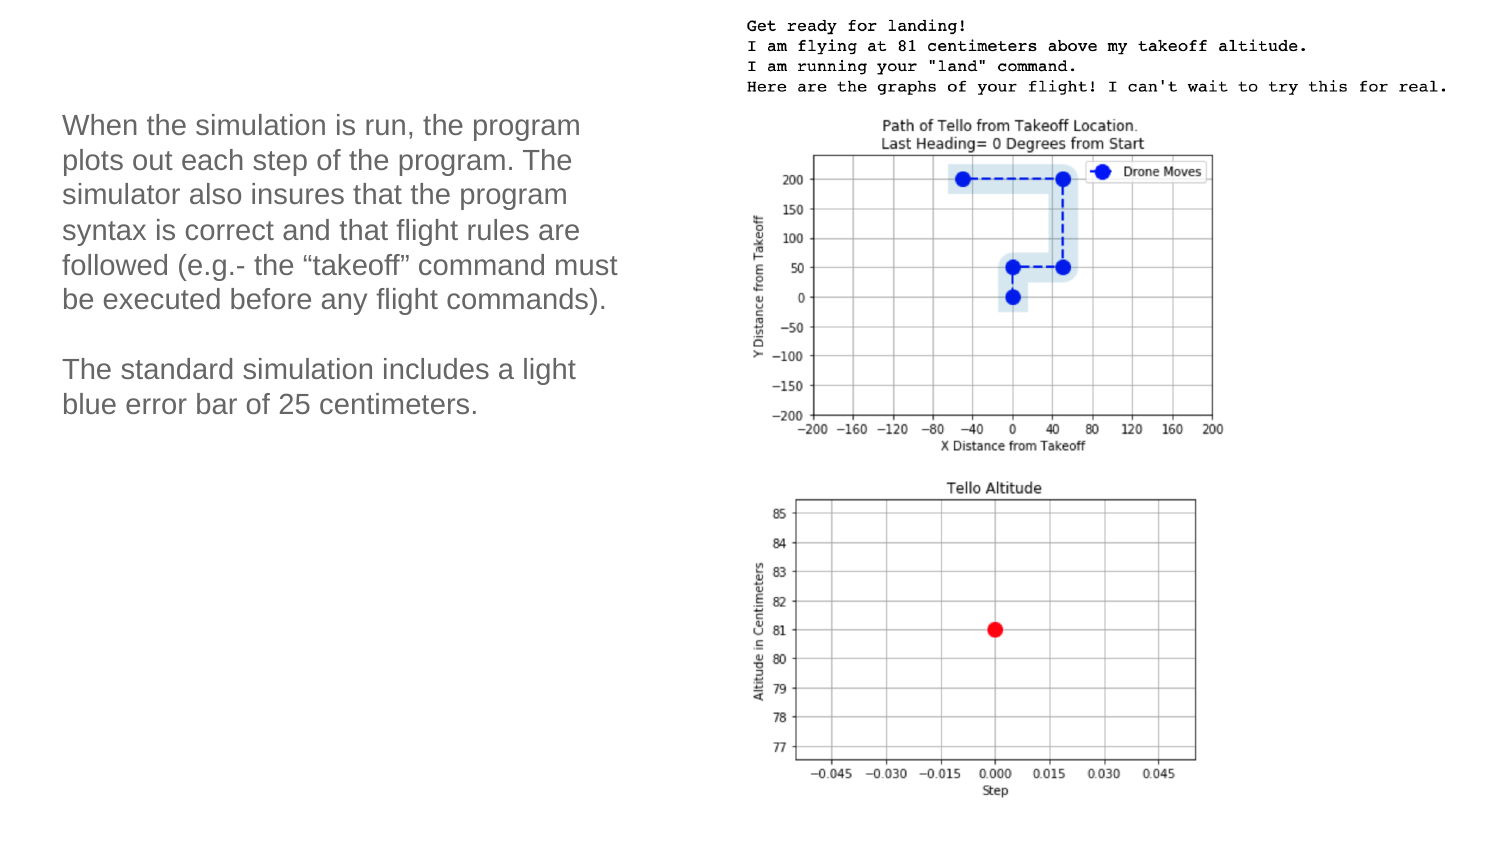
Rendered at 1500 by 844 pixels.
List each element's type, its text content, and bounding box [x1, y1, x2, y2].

text_box When the simulation is run, the program plots out each step of the program. The simulator also insures that the program syntax is correct and that flight rules are followed (e.g.- the “takeoff” command must be executed before any flight commands). The standard simulation includes a light blue error bar of 25 centimeters. [47, 90, 650, 582]
picture [727, 9, 1480, 804]
